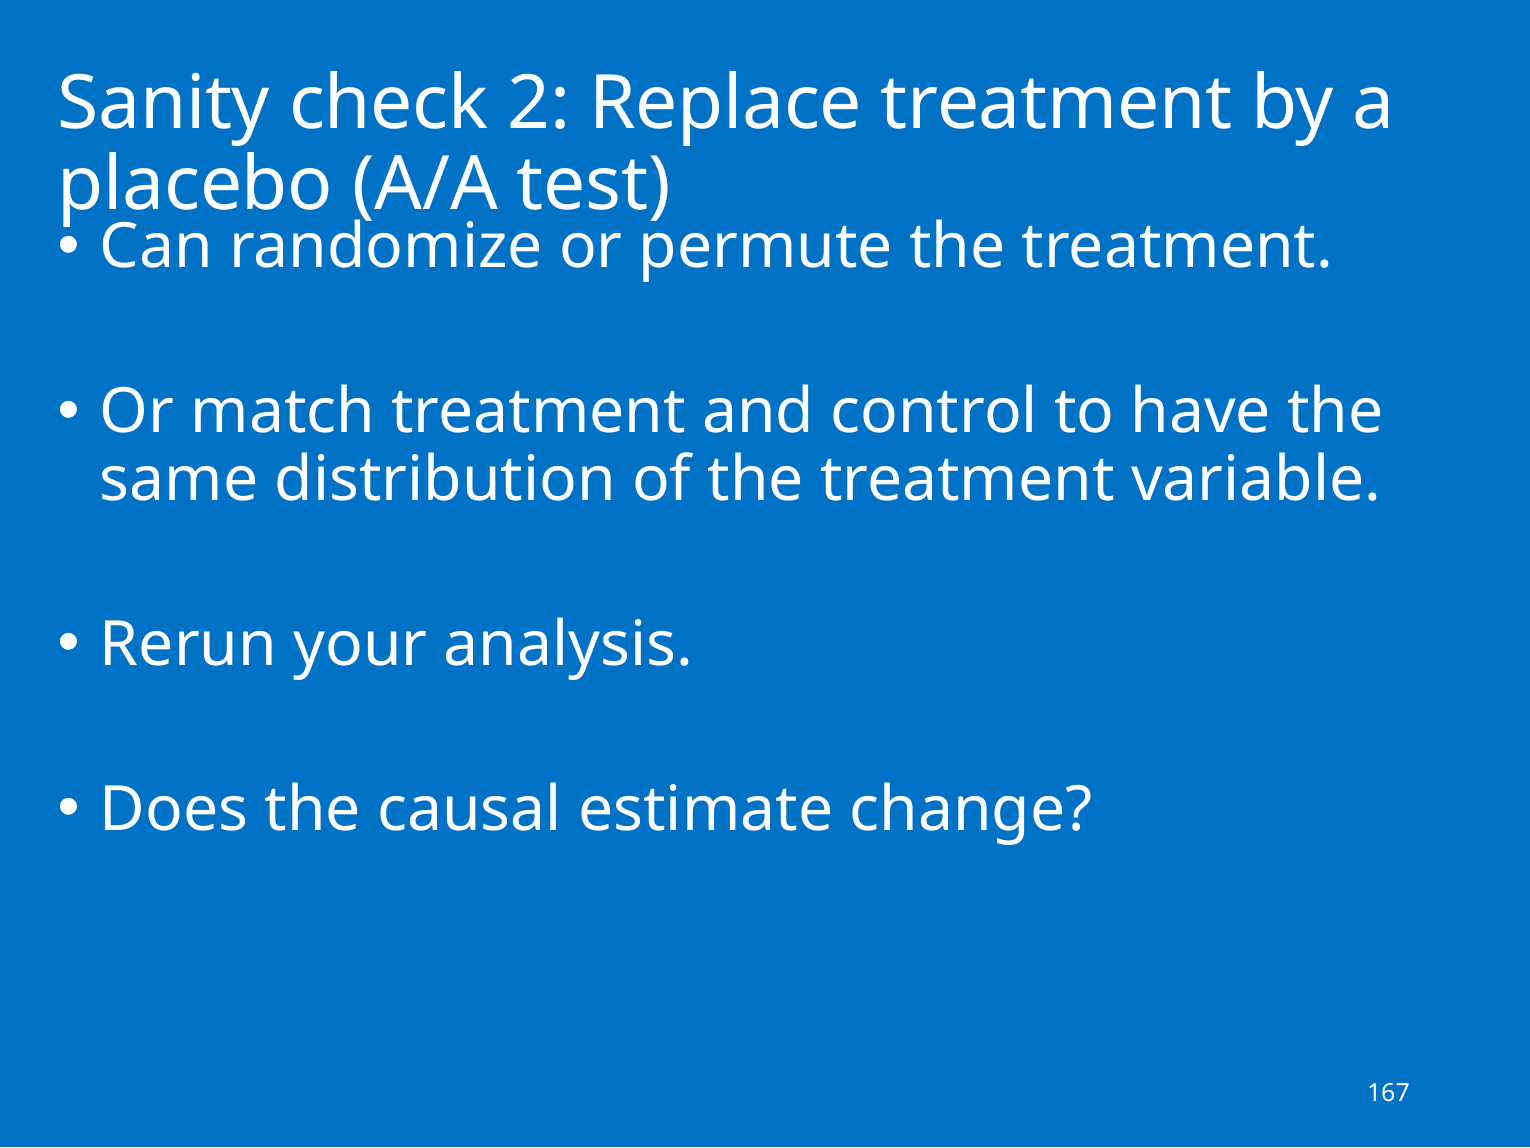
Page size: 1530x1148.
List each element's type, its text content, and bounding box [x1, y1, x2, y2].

title Sanity check 2: Replace treatment by a placebo (A/A test) [33, 48, 1497, 199]
list Can randomize or permute the treatment. Or match treatment and control to have the same distribution of the treatment variable. Rerun your analysis. Does the causal estimate change? [33, 199, 1497, 866]
slide_number 167 [1080, 1063, 1425, 1125]
